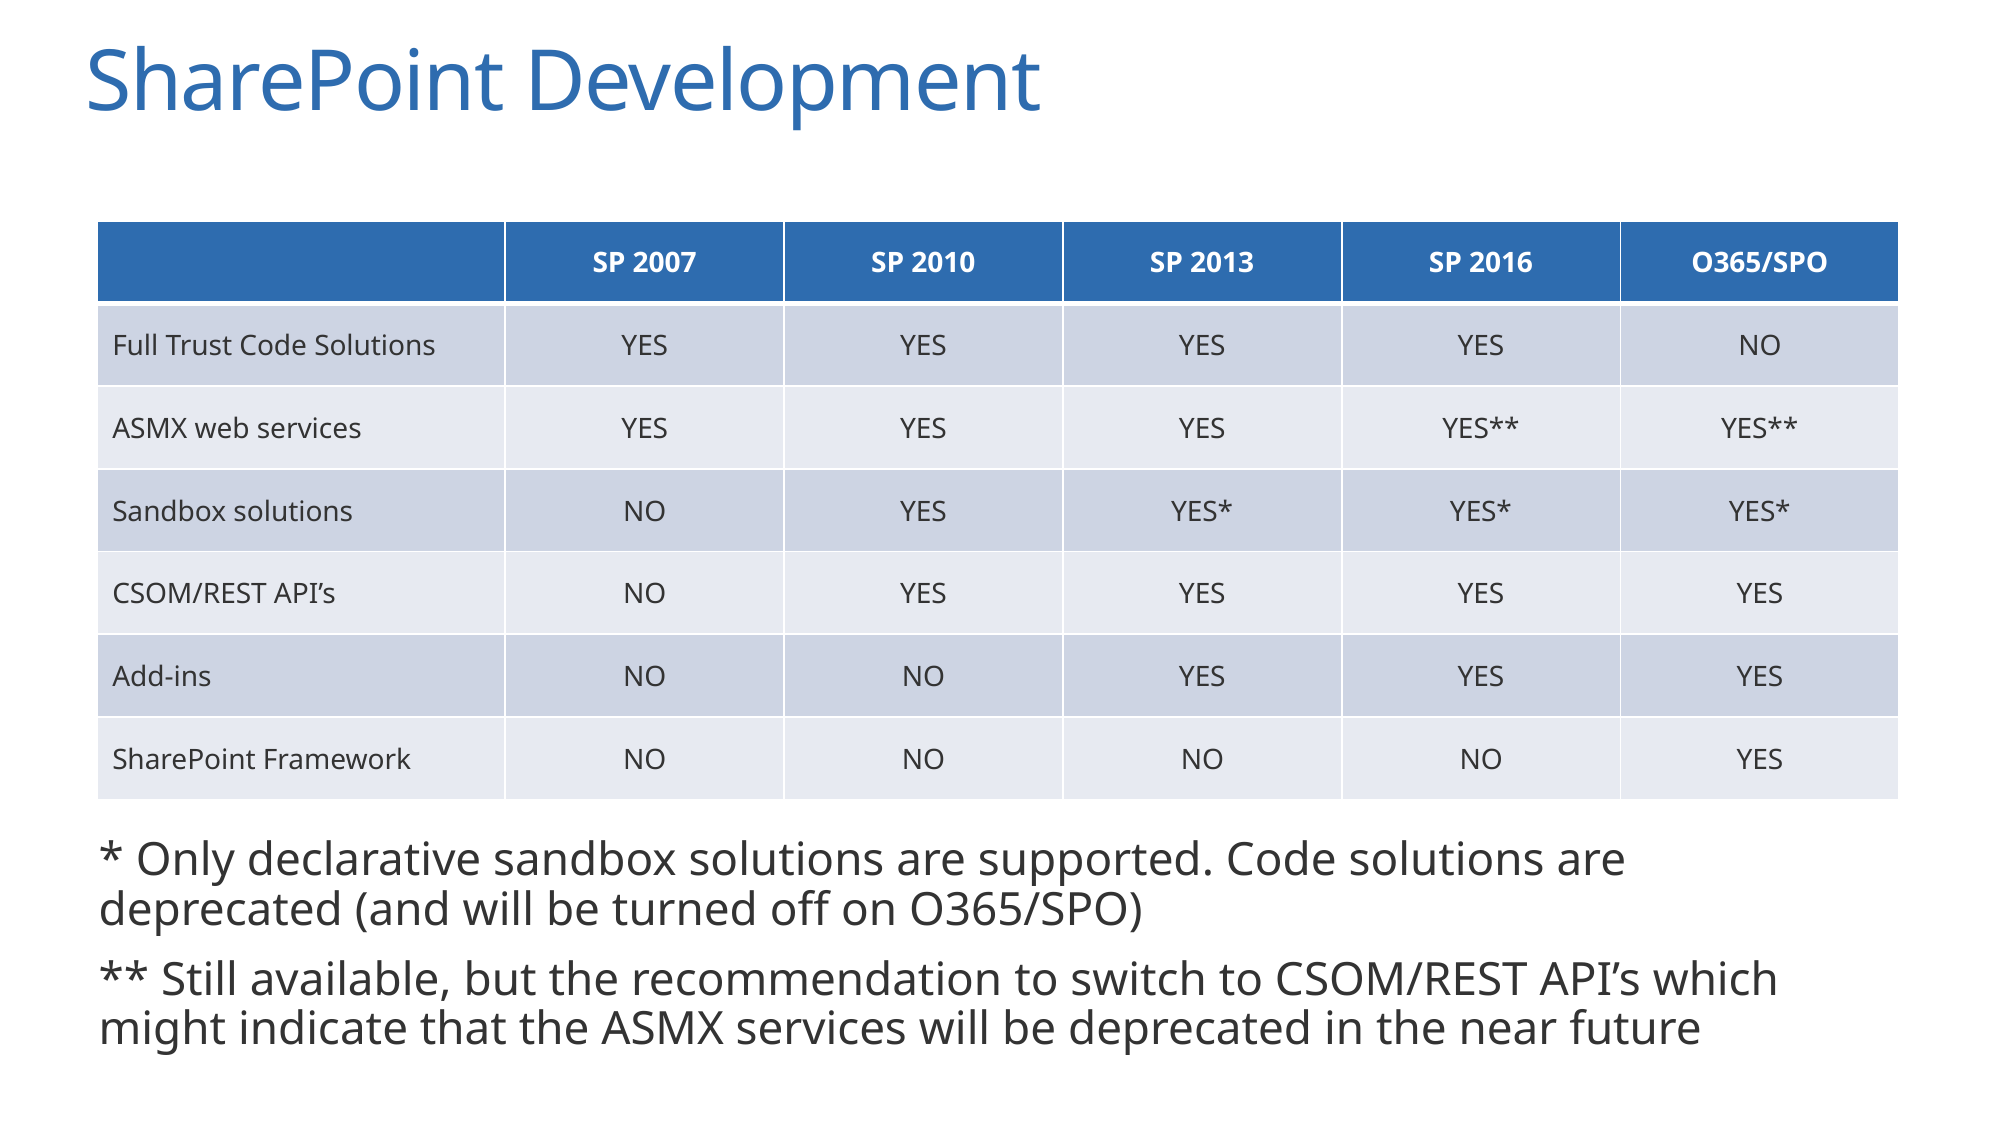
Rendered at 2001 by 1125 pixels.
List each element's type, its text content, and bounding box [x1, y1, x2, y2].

table_cell Add-ins [98, 635, 504, 716]
table_cell ASMX web services [98, 387, 504, 468]
table_cell YES [1343, 306, 1620, 385]
table_cell YES [785, 306, 1062, 385]
table_cell YES* [1621, 470, 1898, 551]
table_cell YES [785, 387, 1062, 468]
table_cell YES [1064, 387, 1341, 468]
table_cell NO [506, 470, 783, 551]
table_cell NO [506, 718, 783, 799]
table_cell CSOM/REST API’s [98, 552, 504, 633]
table_cell YES [1064, 552, 1341, 633]
table_cell YES* [1064, 470, 1341, 551]
table_cell NO [1343, 718, 1620, 799]
table_cell NO [785, 635, 1062, 716]
table_cell YES [785, 470, 1062, 551]
table_cell YES** [1343, 387, 1620, 468]
table_header SP 2016 [1343, 222, 1620, 301]
table_cell YES [785, 552, 1062, 633]
table_cell NO [1621, 306, 1898, 385]
table_cell YES [1064, 635, 1341, 716]
table_header [98, 222, 504, 301]
table_cell NO [785, 718, 1062, 799]
table_cell YES [1064, 306, 1341, 385]
title SharePoint Development [85, 37, 1915, 161]
table_cell YES [1621, 635, 1898, 716]
table_header SP 2007 [506, 222, 783, 301]
table_header O365/SPO [1621, 222, 1898, 301]
table_cell YES** [1621, 387, 1898, 468]
table_cell YES [1343, 552, 1620, 633]
table_cell NO [506, 552, 783, 633]
table_cell SharePoint Framework [98, 718, 504, 799]
table_cell Sandbox solutions [98, 470, 504, 551]
table_header SP 2013 [1064, 222, 1341, 301]
table_cell YES [1621, 718, 1898, 799]
table_cell NO [1064, 718, 1341, 799]
table_cell NO [506, 635, 783, 716]
table_header SP 2010 [785, 222, 1062, 301]
table_cell Full Trust Code Solutions [98, 306, 504, 385]
table_cell YES* [1343, 470, 1620, 551]
table_cell YES [506, 387, 783, 468]
table_cell YES [1343, 635, 1620, 716]
table_cell YES [1621, 552, 1898, 633]
text_box * Only declarative sandbox solutions are supported. Code solutions are deprecated (and will be turned off on O365/SPO) ** Still available, but the recommendation to switch to CSOM/REST API’s which might indicate that the ASMX services will be deprecated in the near future [83, 828, 1887, 1064]
table_cell YES [506, 306, 783, 385]
